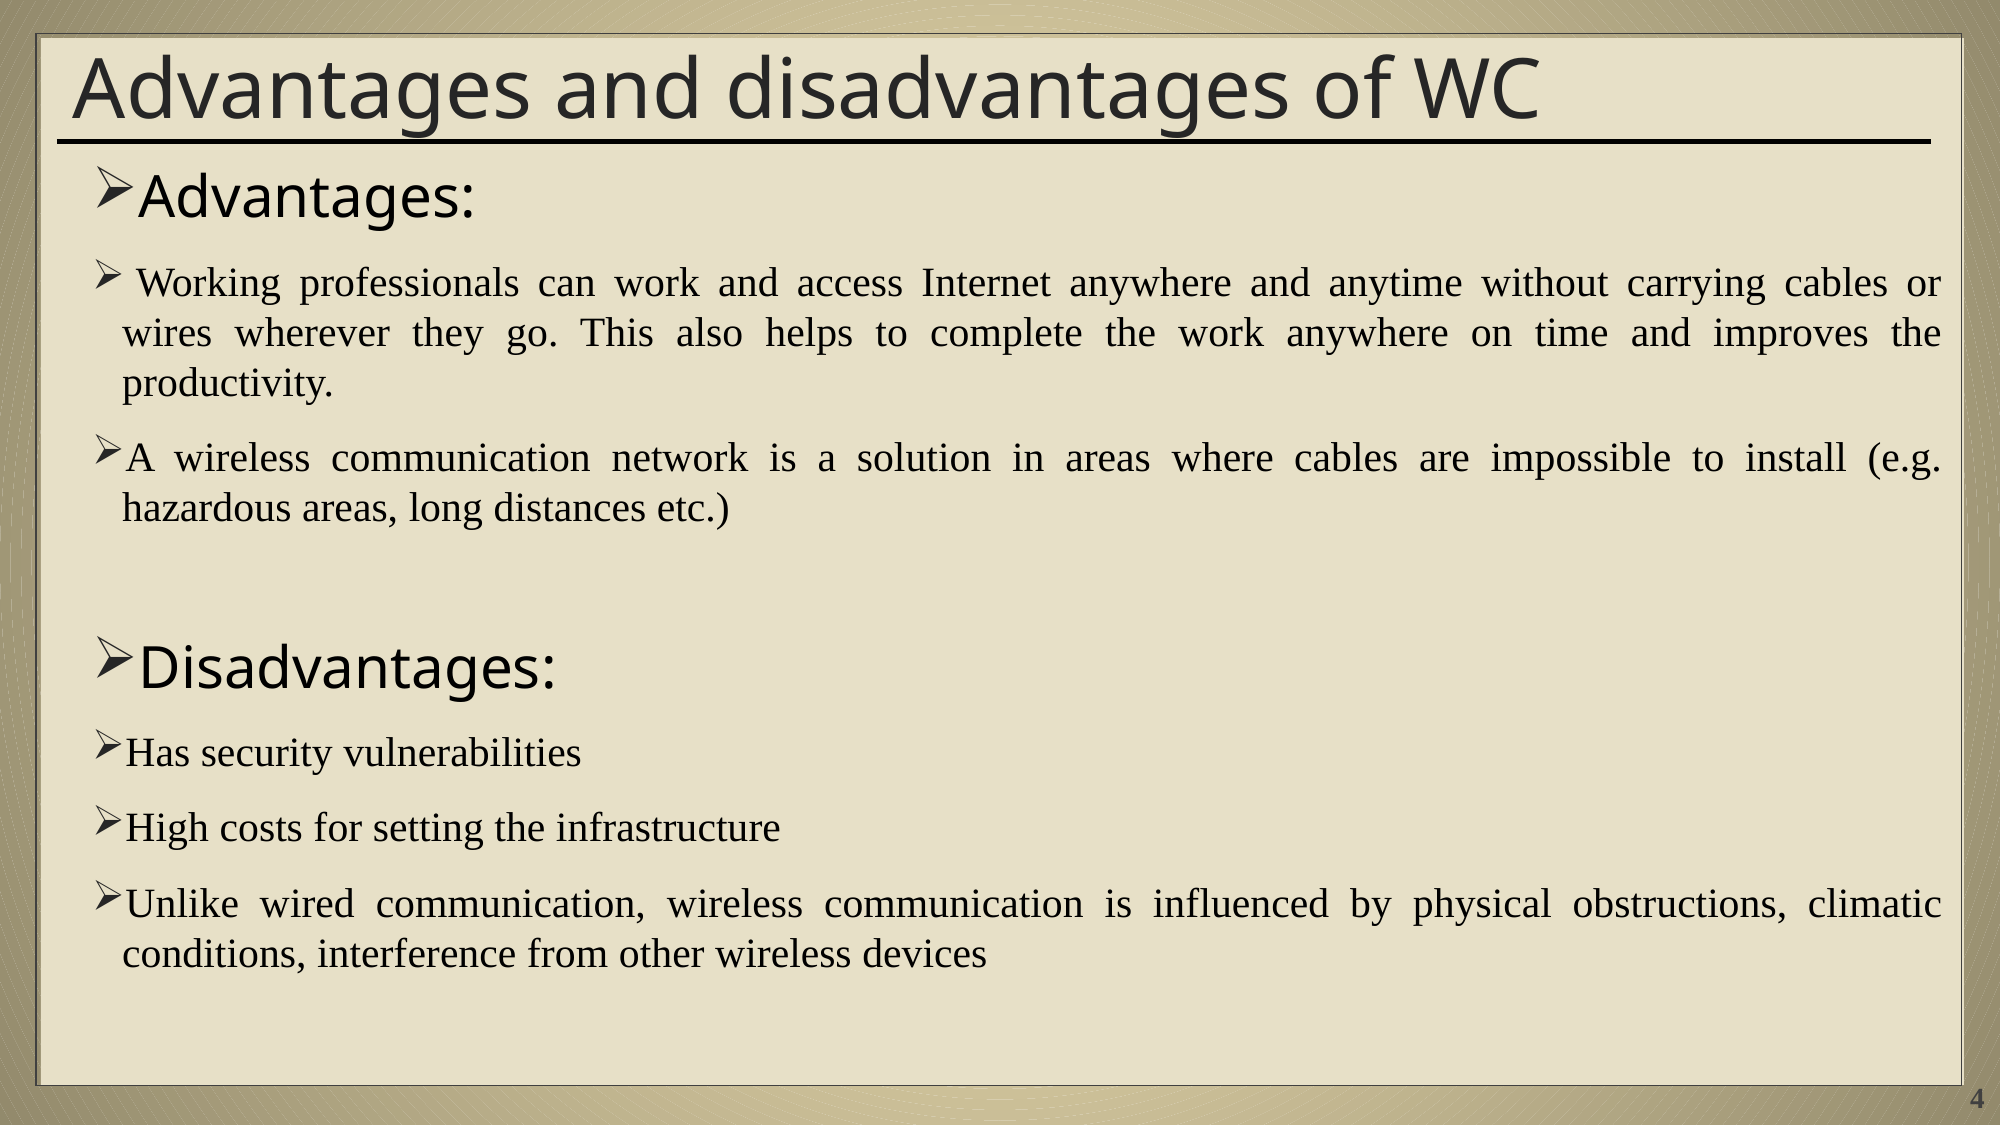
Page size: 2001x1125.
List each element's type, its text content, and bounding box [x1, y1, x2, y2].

list Advantages: Working professionals can work and access Internet anywhere and anytime without carrying cables or wires wherever they go. This also helps to complete the work anywhere on time and improves the productivity. A wireless communication network is a solution in areas where cables are impossible to install (e.g. hazardous areas, long distances etc.) Disadvantages: Has security vulnerabilities High costs for setting the infrastructure Unlike wired communication, wireless communication is influenced by physical obstructions, climatic conditions, interference from other wireless devices [32, 152, 1959, 1078]
slide_number 4 [1760, 1079, 2000, 1122]
title Advantages and disadvantages of WC [57, 31, 1920, 152]
